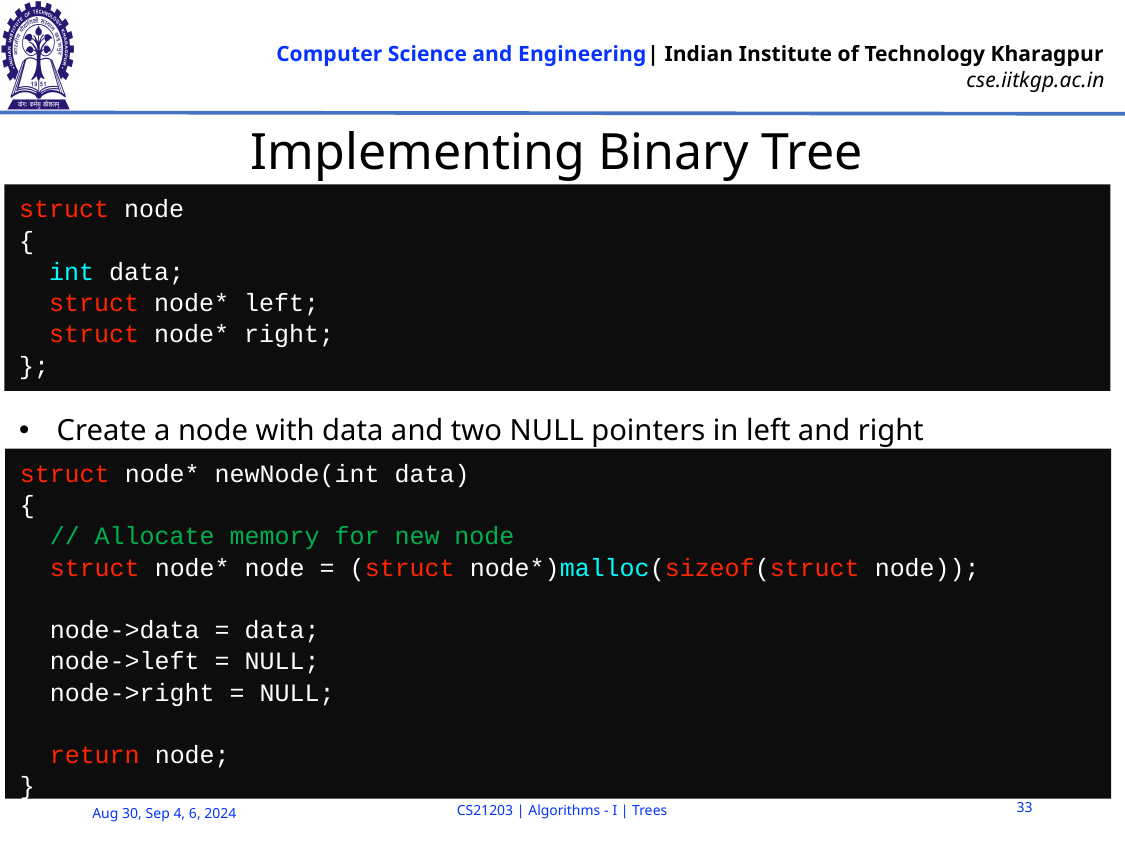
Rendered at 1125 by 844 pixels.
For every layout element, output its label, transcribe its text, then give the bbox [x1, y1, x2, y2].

footer CS21203 | Algorithms - I | Trees [185, 799, 940, 833]
picture [1, 1, 74, 110]
text_box struct node { int data; struct node* left; struct node* right; }; [4, 184, 1111, 391]
text_box Create a node with data and two NULL pointers in left and right [4, 403, 1111, 449]
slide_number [77, 799, 274, 844]
title Implementing Binary Tree [35, 78, 1078, 221]
slide_number 33 [992, 799, 1048, 831]
text_box struct node* newNode(int data) { // Allocate memory for new node struct node* node = (struct node*)malloc(sizeof(struct node)); node->data = data; node->left = NULL; node->right = NULL; return node; } [5, 448, 1112, 799]
